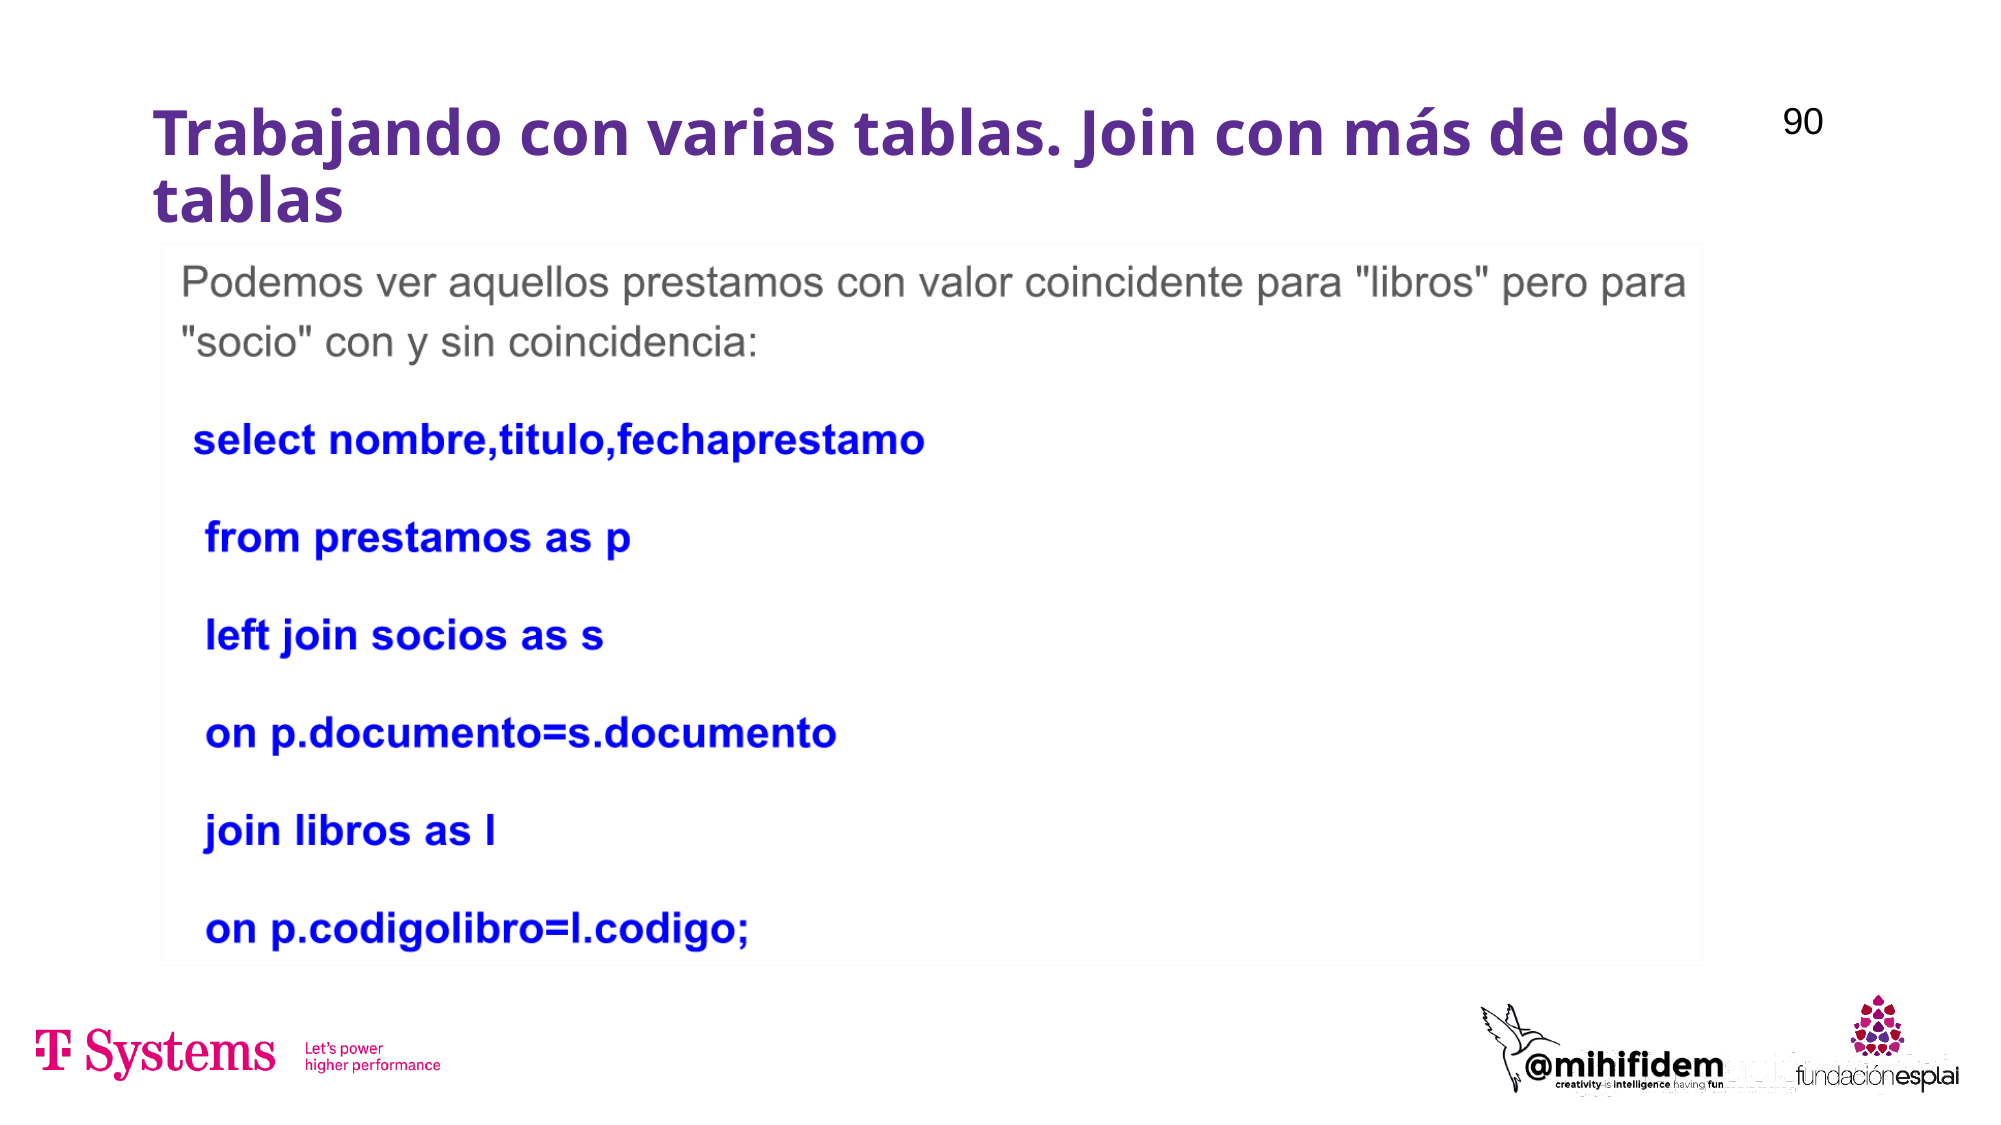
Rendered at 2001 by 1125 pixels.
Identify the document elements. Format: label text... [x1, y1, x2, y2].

text_box 90 [1767, 89, 1863, 150]
picture [1472, 986, 1965, 1103]
picture [36, 1027, 440, 1081]
picture [161, 243, 1703, 966]
text_box Trabajando con varias tablas. Join con más de dos tablas [137, 59, 1863, 278]
